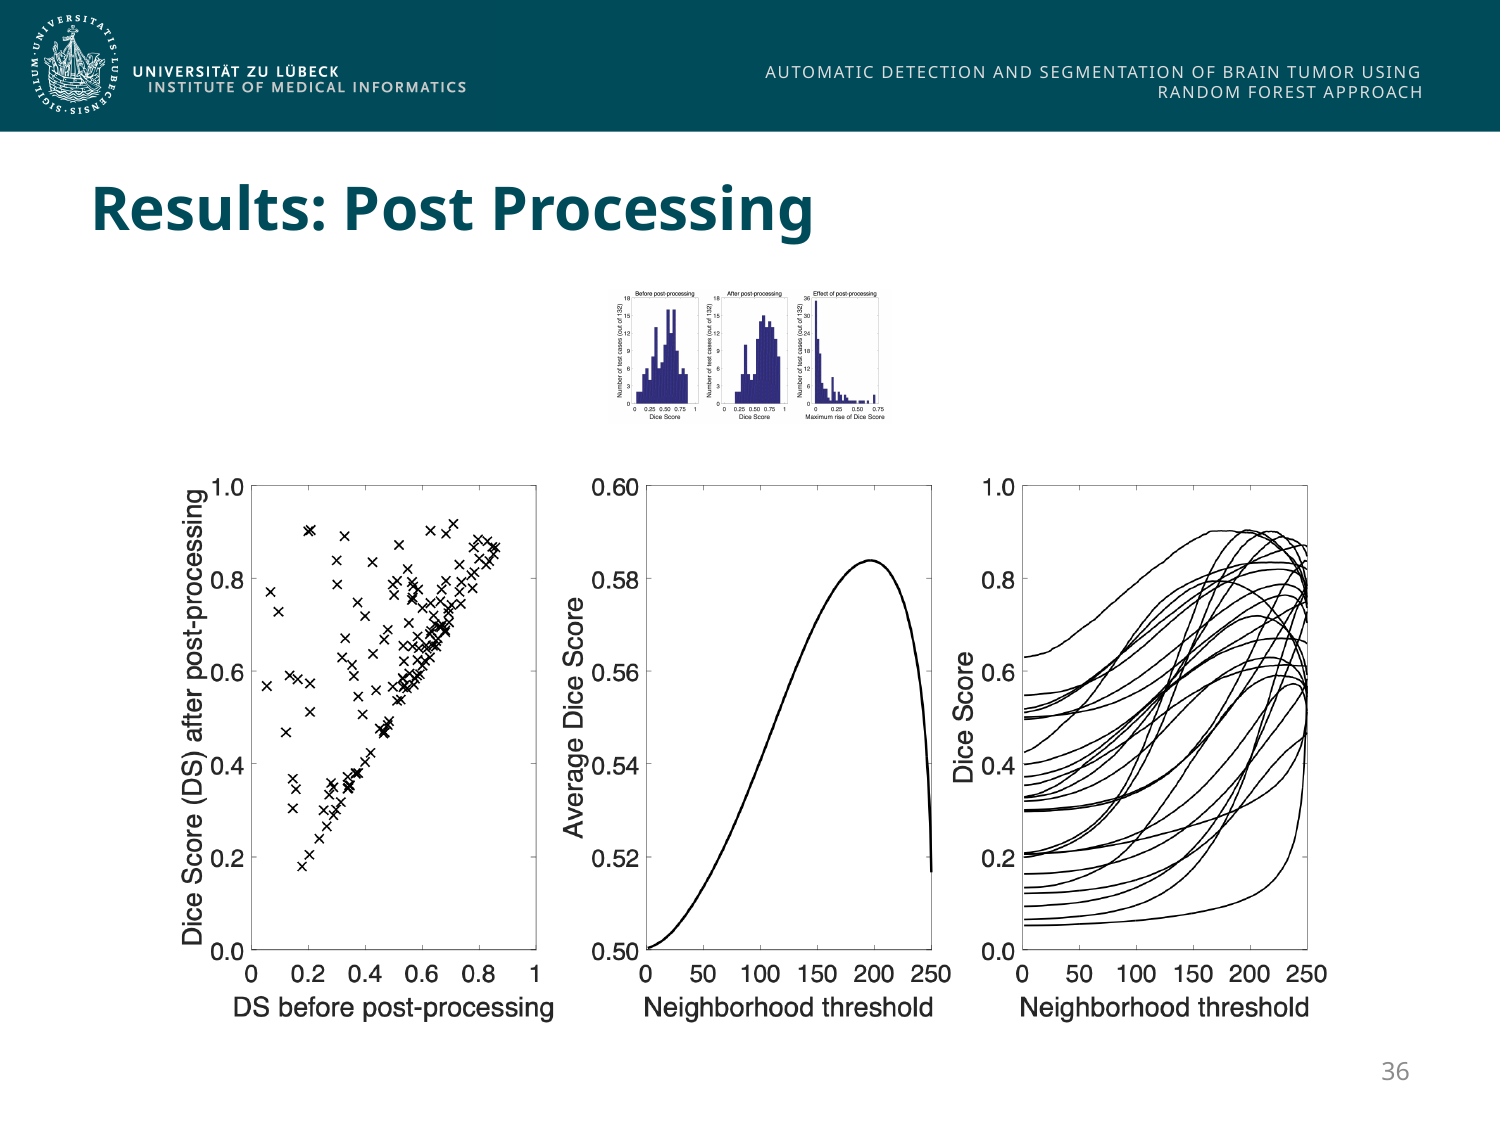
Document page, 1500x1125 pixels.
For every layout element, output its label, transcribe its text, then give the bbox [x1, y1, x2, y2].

picture [608, 289, 892, 425]
picture [160, 461, 1340, 1031]
title Results: Post Processing [75, 159, 1425, 252]
picture [0, 0, 497, 130]
